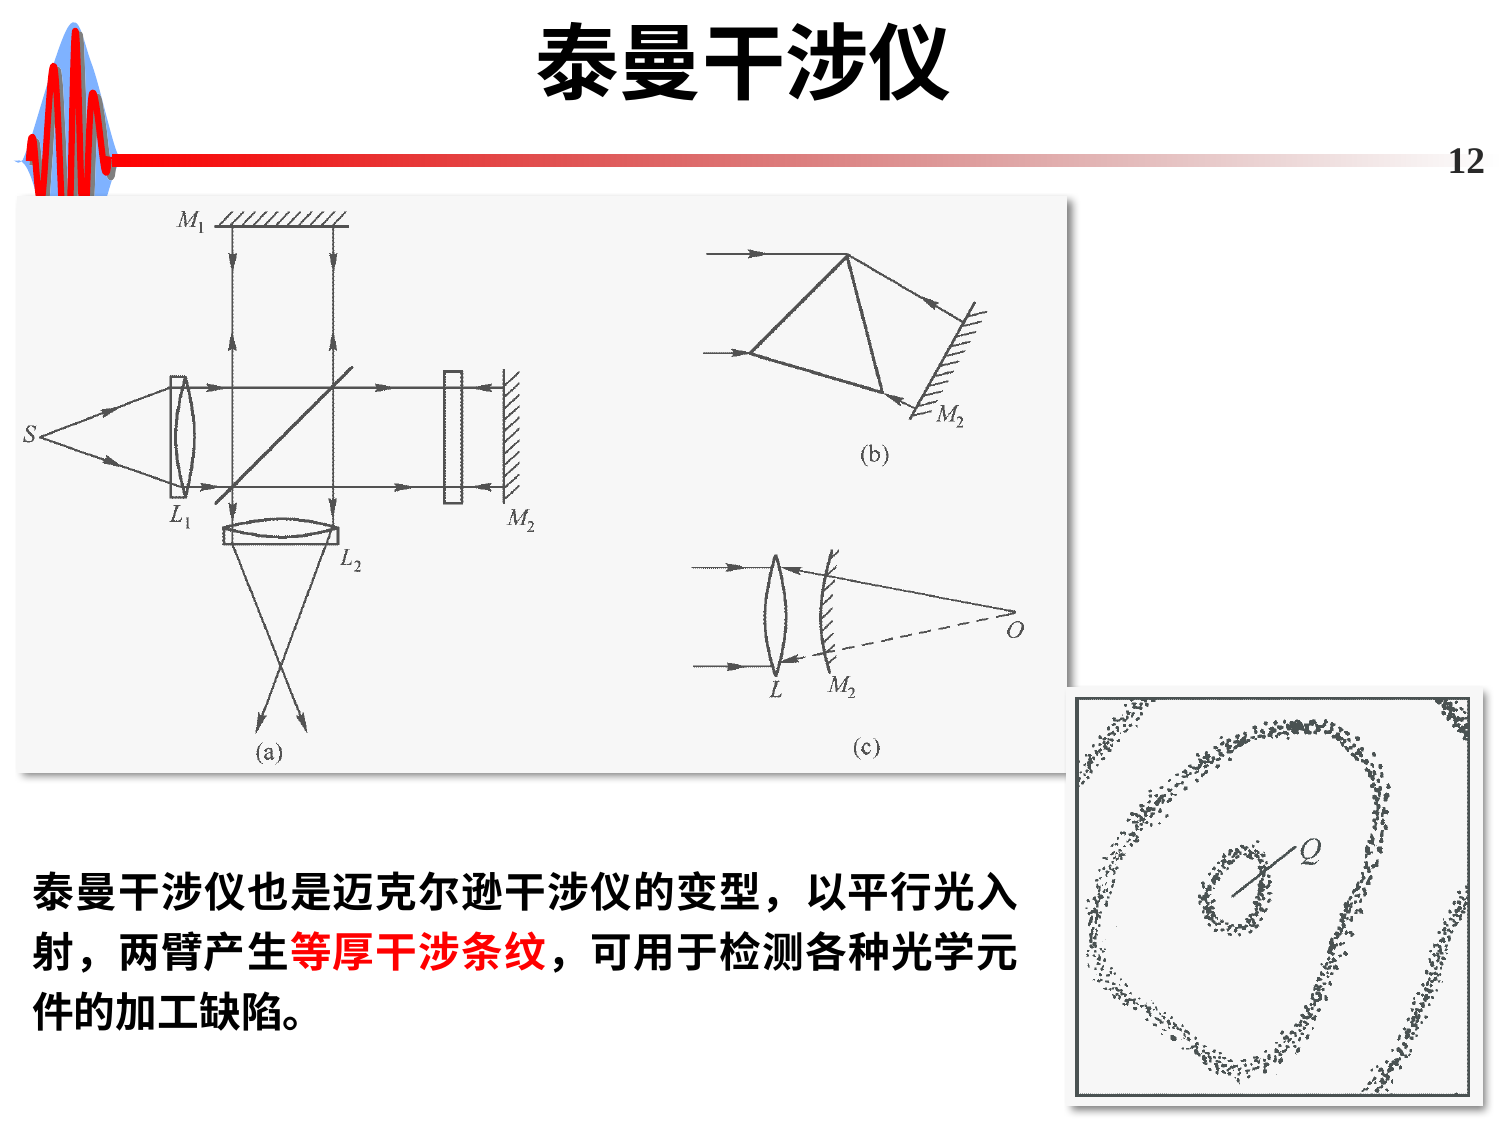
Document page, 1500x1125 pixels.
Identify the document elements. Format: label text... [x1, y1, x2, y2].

text_box 泰曼干涉仪也是迈克尔逊干涉仪的变型，以平行光入射，两臂产生等厚干涉条纹，可用于检测各种光学元件的加工缺陷。 [17, 848, 1034, 1044]
picture [17, 196, 1483, 1107]
slide_number 12 [1370, 141, 1500, 177]
title 泰曼干涉仪 [50, 24, 1438, 118]
